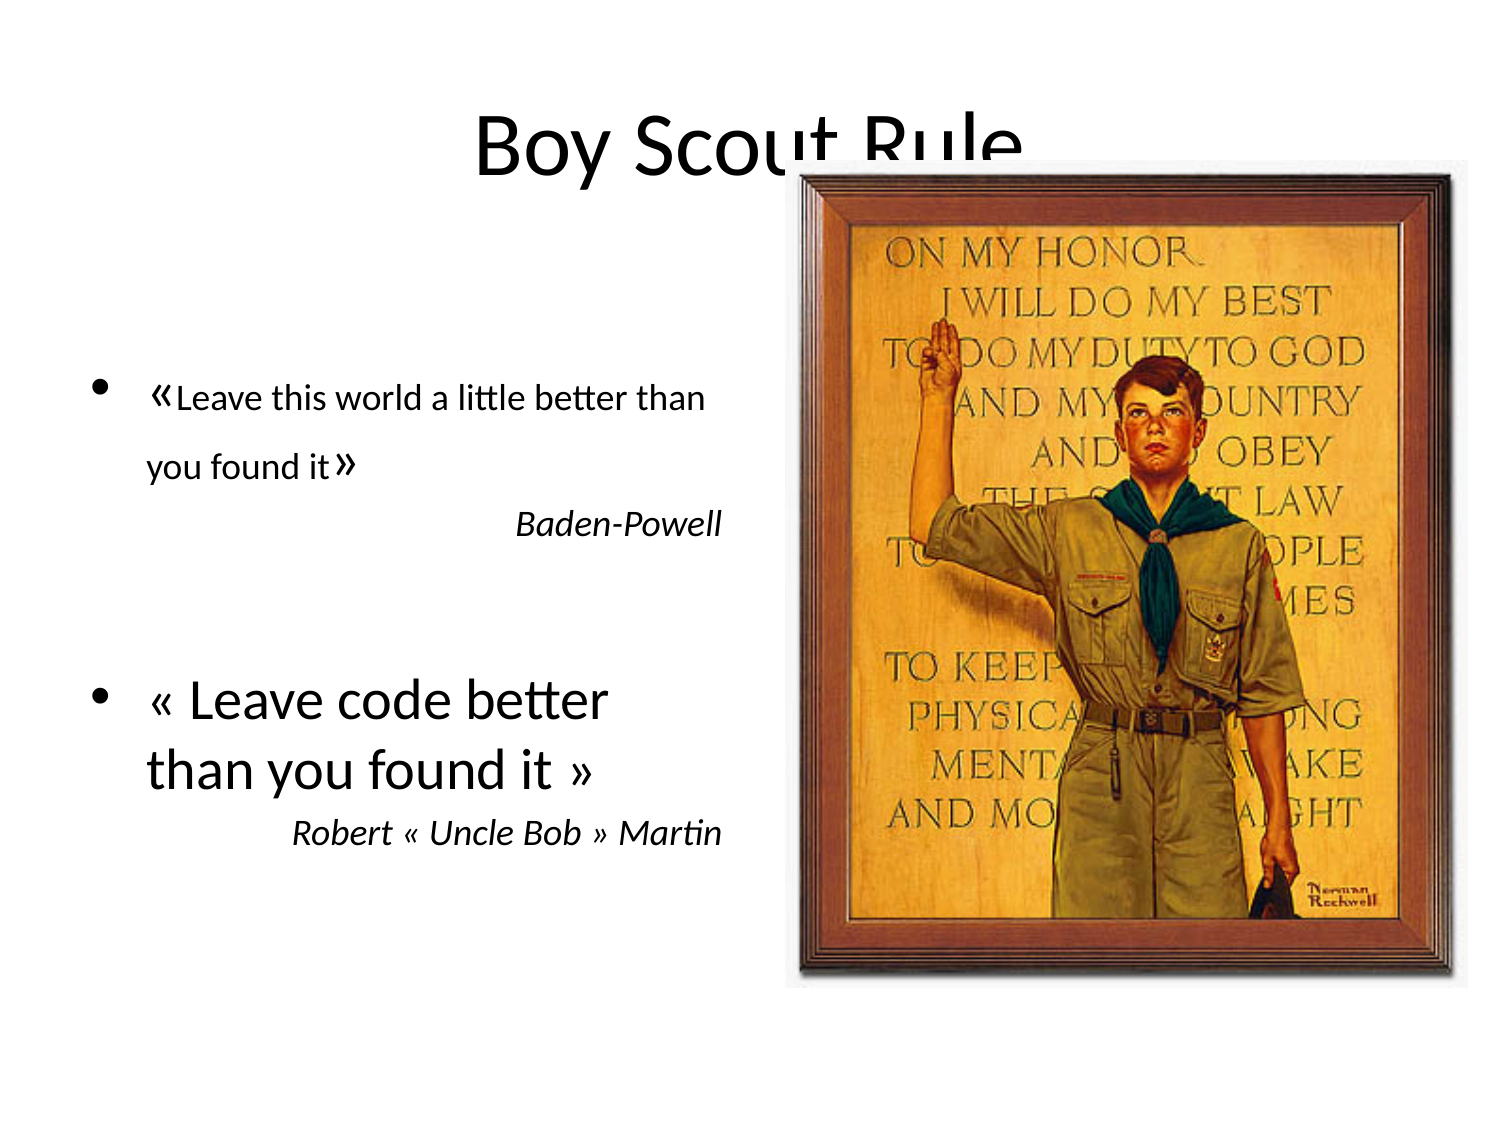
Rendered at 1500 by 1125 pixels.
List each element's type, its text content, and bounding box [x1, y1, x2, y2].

title Boy Scout Rule [75, 45, 1425, 233]
picture [785, 160, 1468, 988]
list «Leave this world a little better than you found it» Baden-Powell « Leave code better than you found it » Robert « Uncle Bob » Martin [75, 262, 738, 1005]
